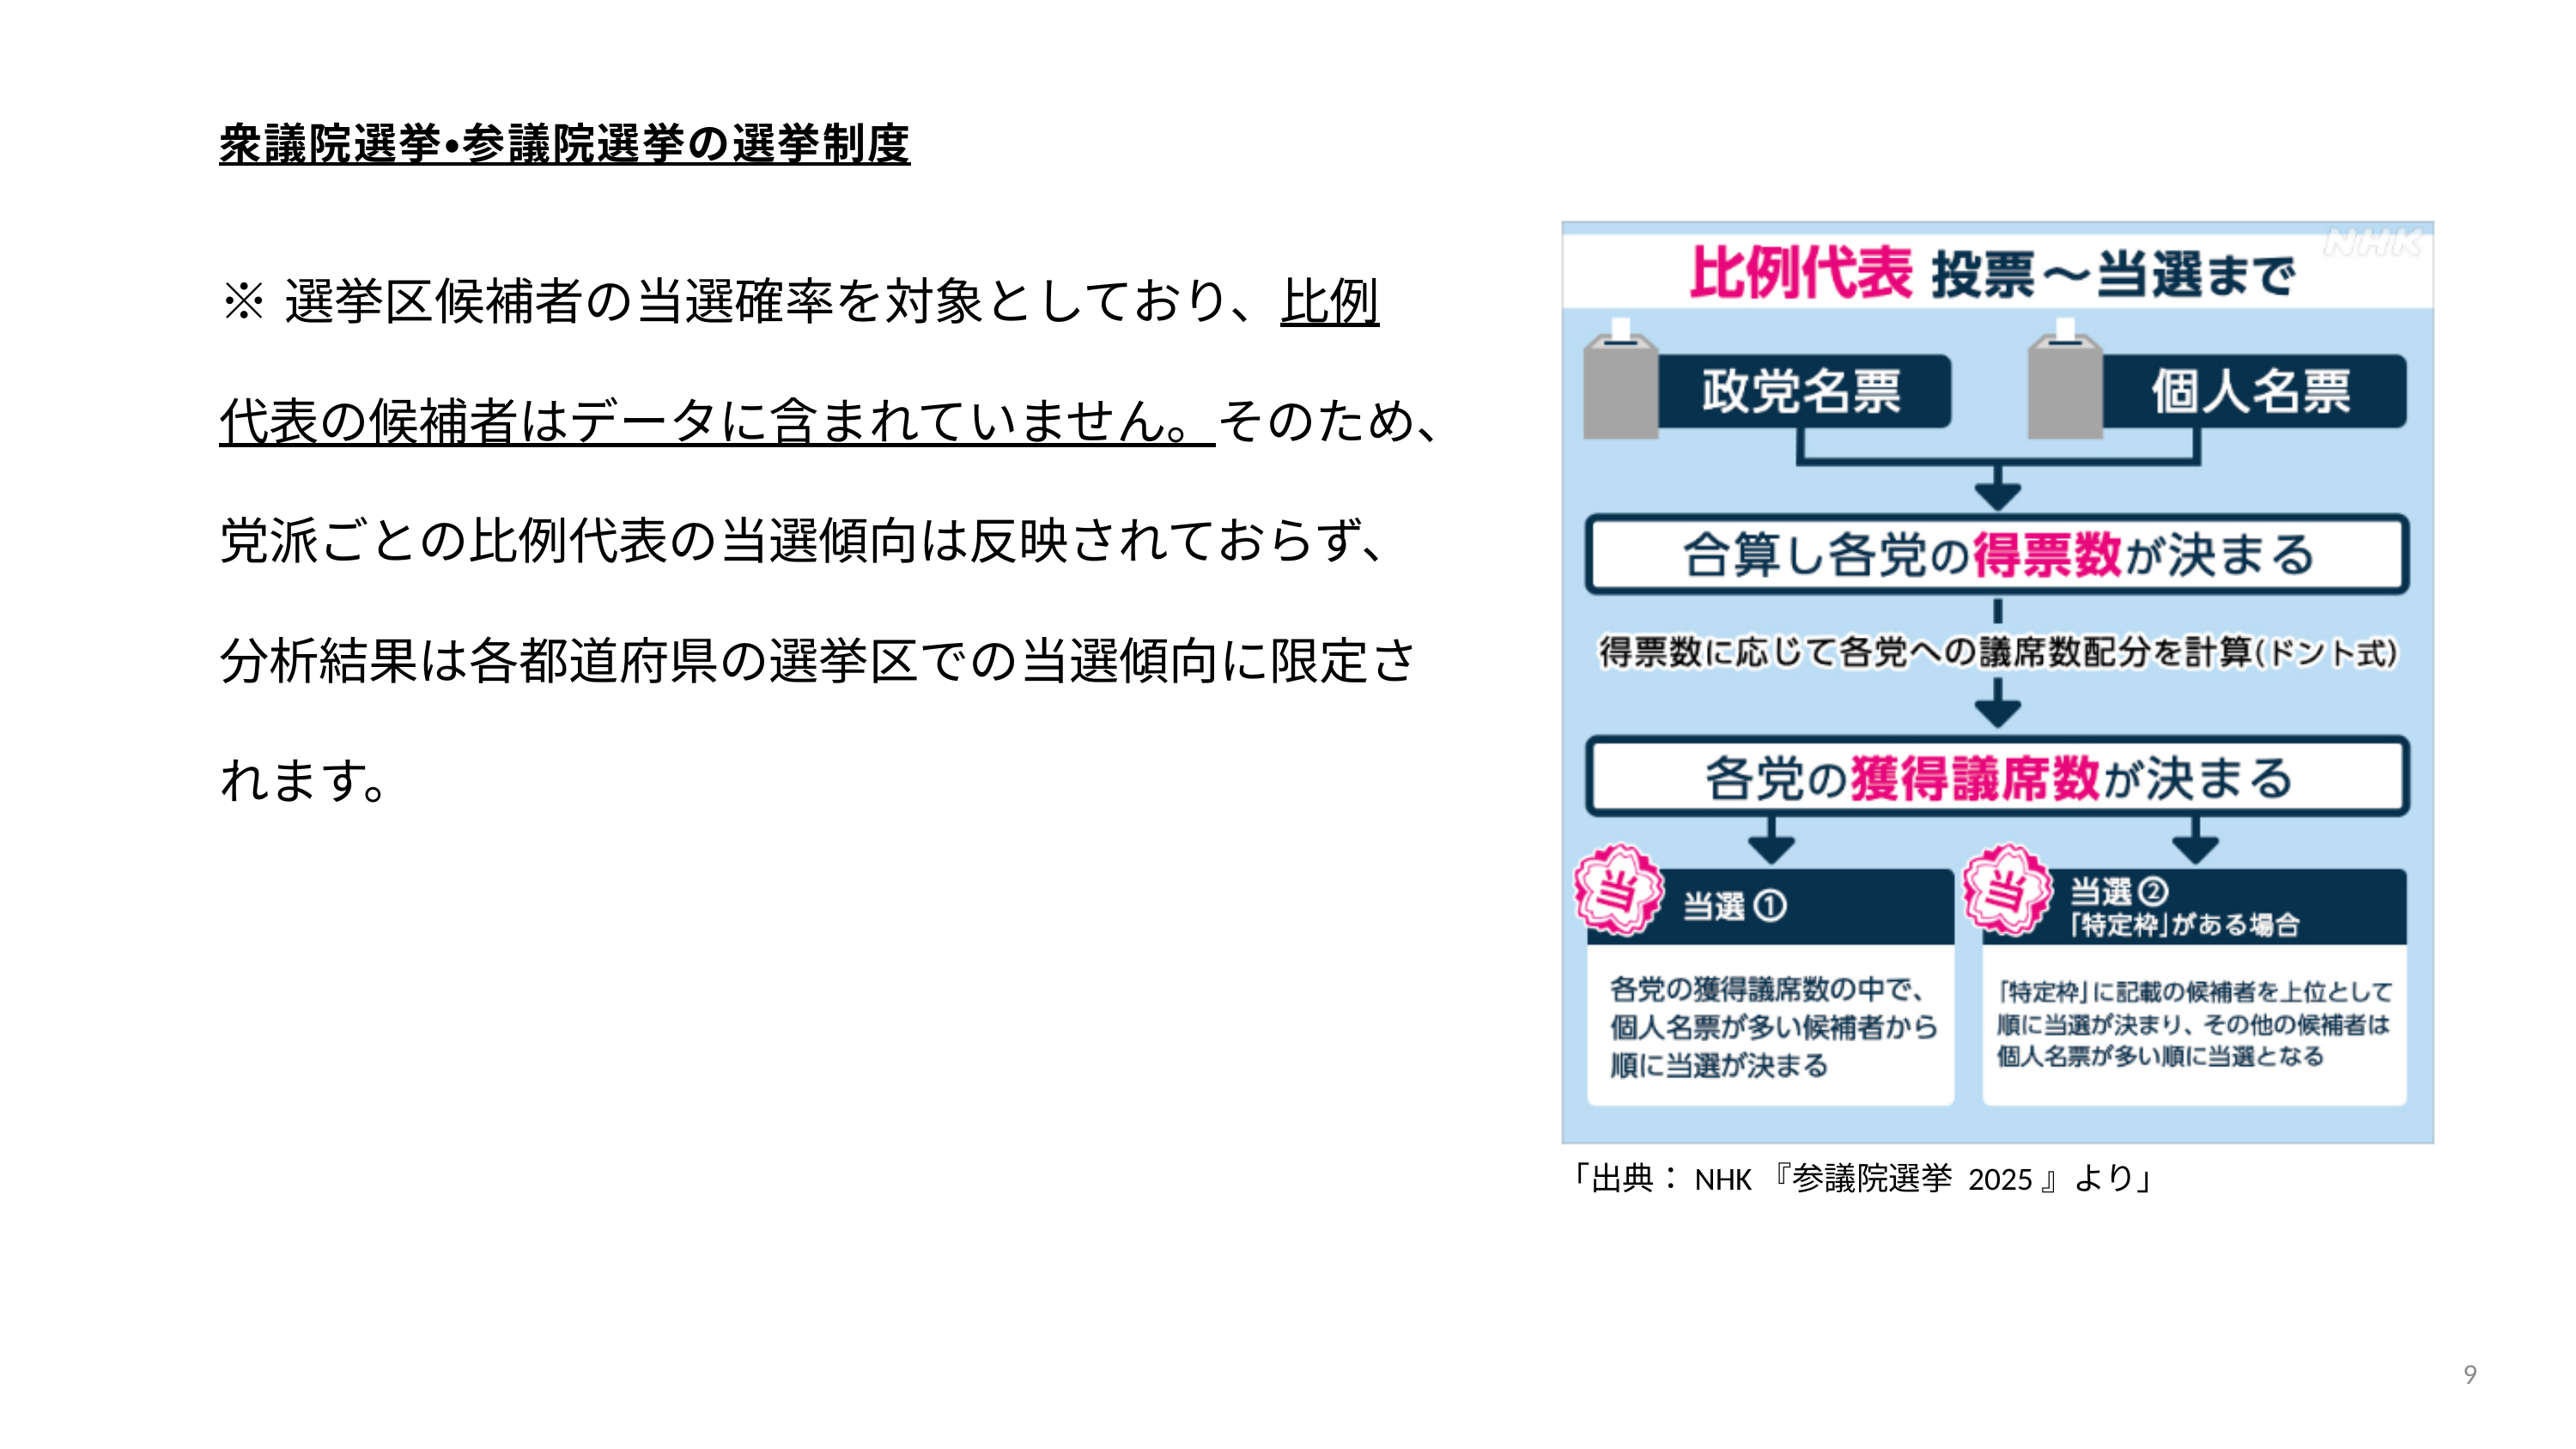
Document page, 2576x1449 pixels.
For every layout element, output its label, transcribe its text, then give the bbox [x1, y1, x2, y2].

text_box 衆議院選挙・参議院選挙の選挙制度 [218, 99, 1713, 168]
picture [1545, 209, 2451, 1152]
text_box ※選挙区候補者の当選確率を対象としており、比例代表の候補者はデータに含まれていません。そのため、党派ごとの比例代表の当選傾向は反映されておらず、分析結果は各都道府県の選挙区での当選傾向に限定されます。 [218, 209, 1430, 810]
slide_number 9 [2190, 1346, 2490, 1398]
text_box 「出典：NHK『参議院選挙 2025』より」 [1545, 1151, 2576, 1203]
